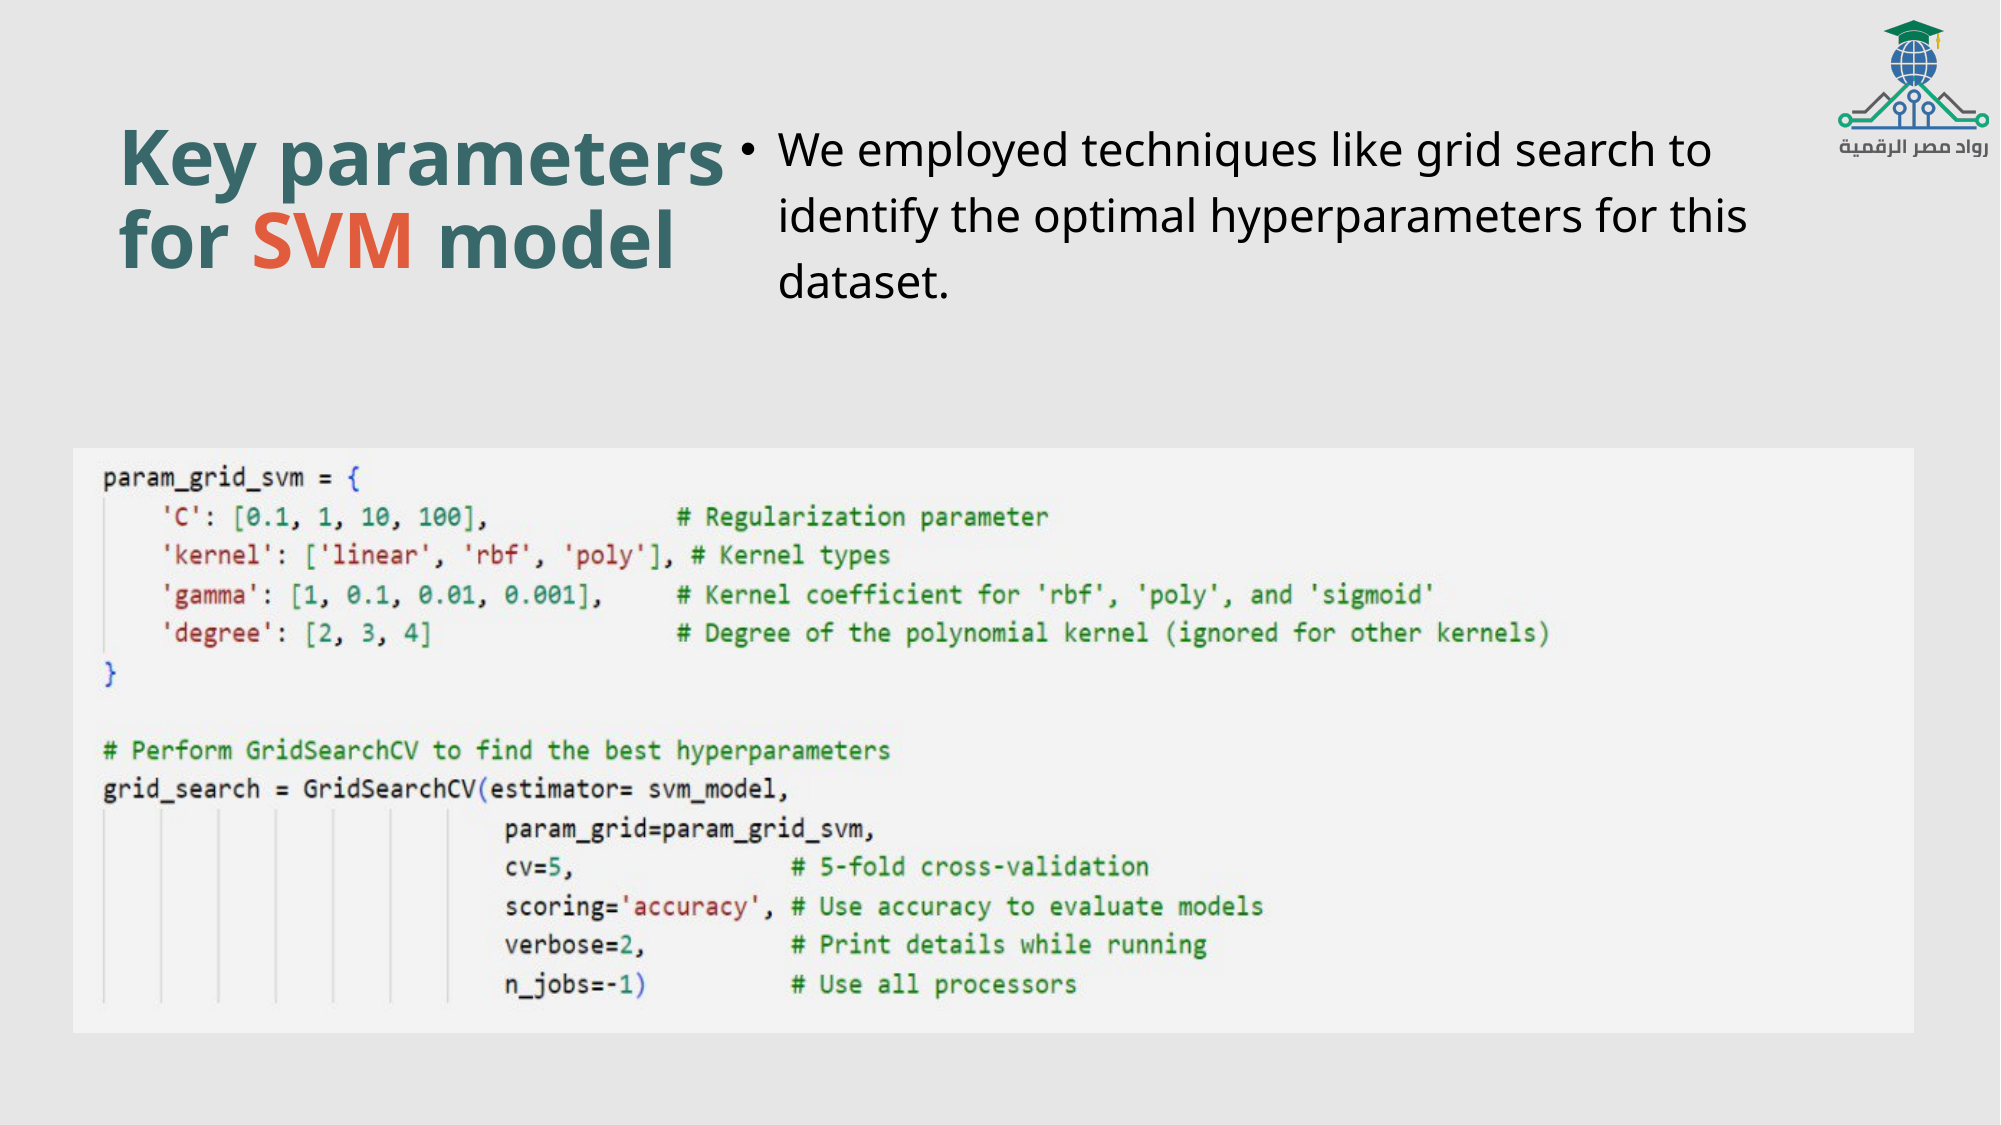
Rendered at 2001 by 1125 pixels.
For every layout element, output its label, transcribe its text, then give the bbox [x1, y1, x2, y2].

list We employed techniques like grid search to identify the optimal hyperparameters for this dataset. [725, 88, 1857, 329]
picture [1838, 20, 1989, 158]
title Key parameters for SVM model [103, 82, 742, 323]
picture [73, 448, 1914, 1033]
